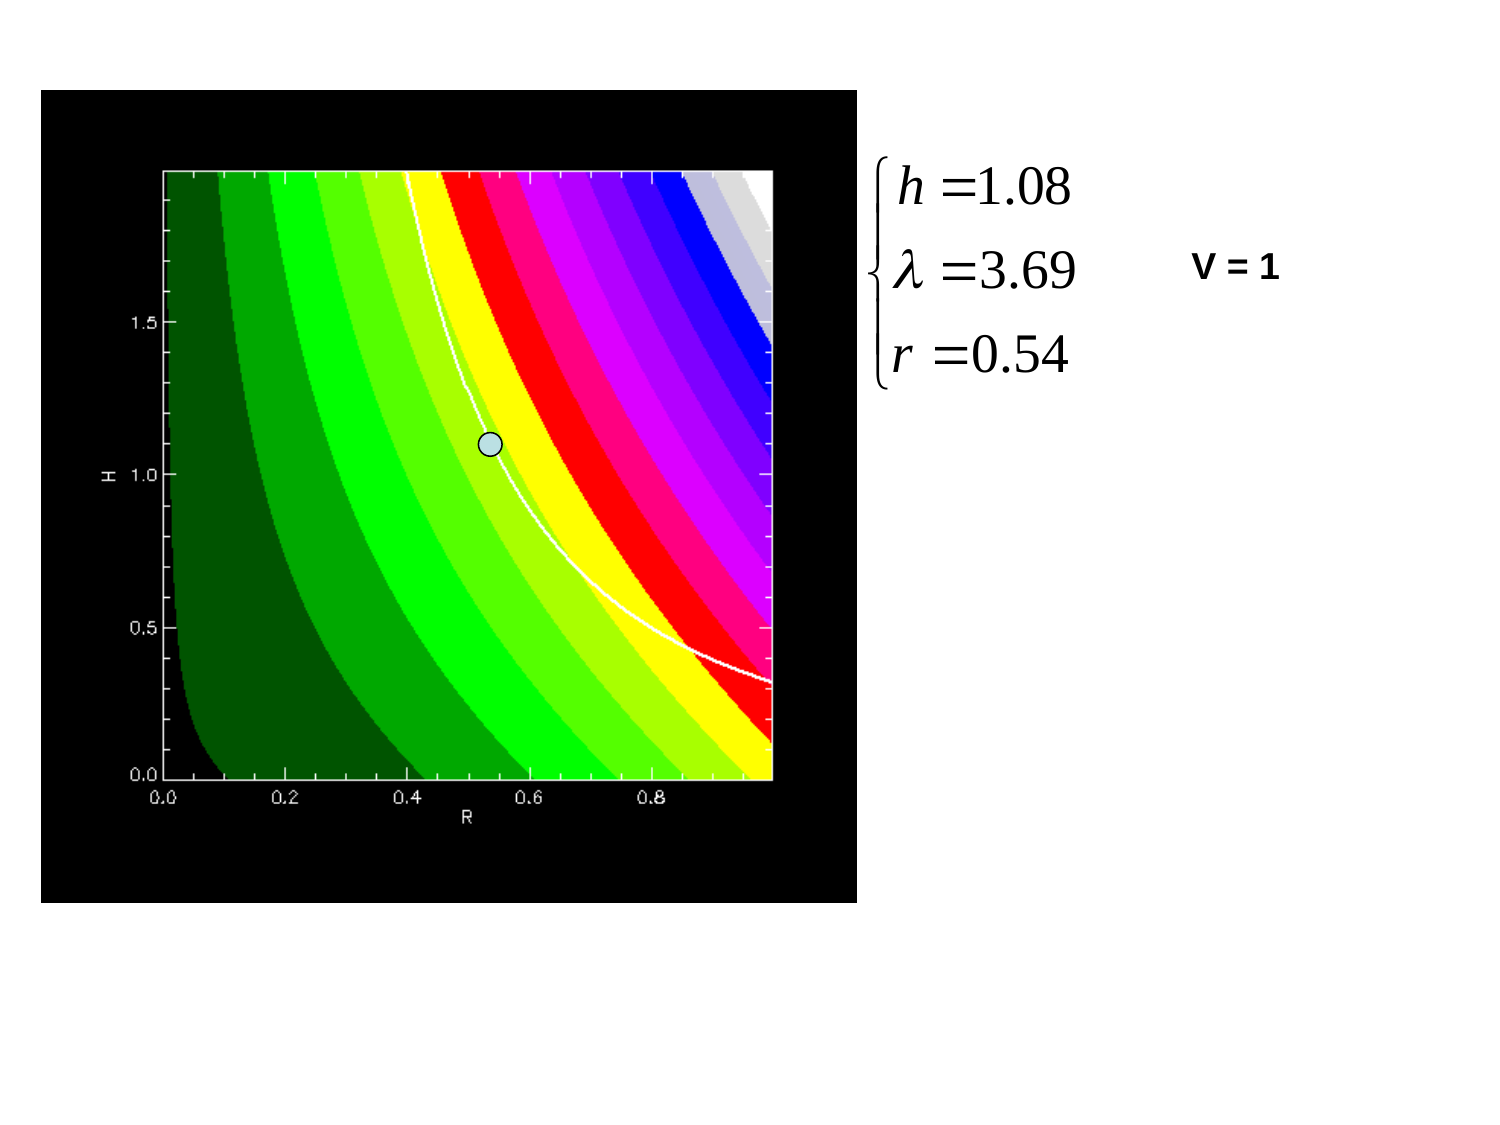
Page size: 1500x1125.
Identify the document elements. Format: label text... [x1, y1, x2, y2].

text_box V = 1 [1176, 234, 1296, 296]
picture [41, 90, 857, 903]
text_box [855, 148, 1088, 400]
